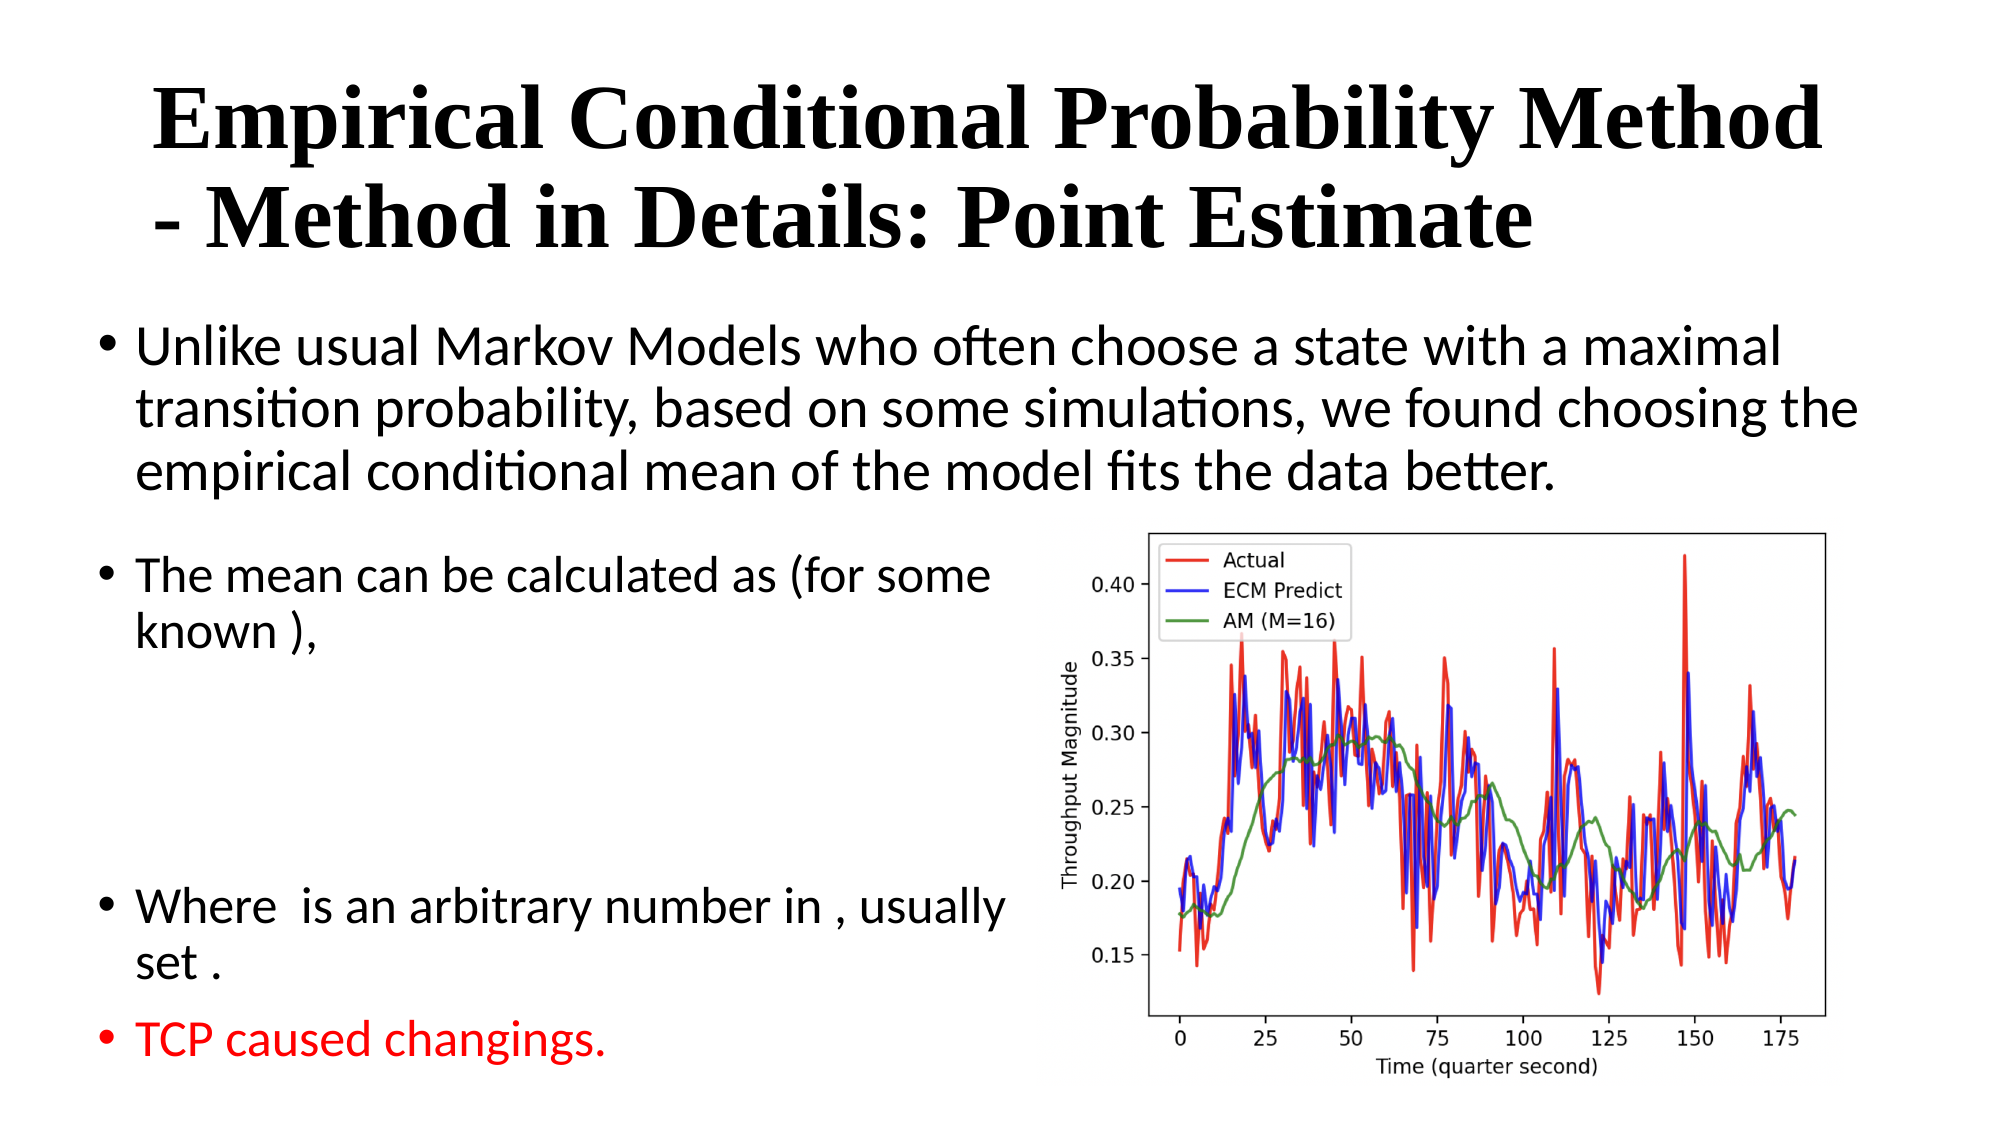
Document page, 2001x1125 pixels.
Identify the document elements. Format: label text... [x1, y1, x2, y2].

title Empirical Conditional Probability Method - Method in Details: Point Estimate [137, 59, 1935, 278]
picture [1036, 517, 1844, 1086]
text_box Unlike usual Markov Models who often choose a state with a maximal transition probability, based on some simulations, we found choosing the empirical conditional mean of the model fits the data better. [82, 307, 1880, 525]
